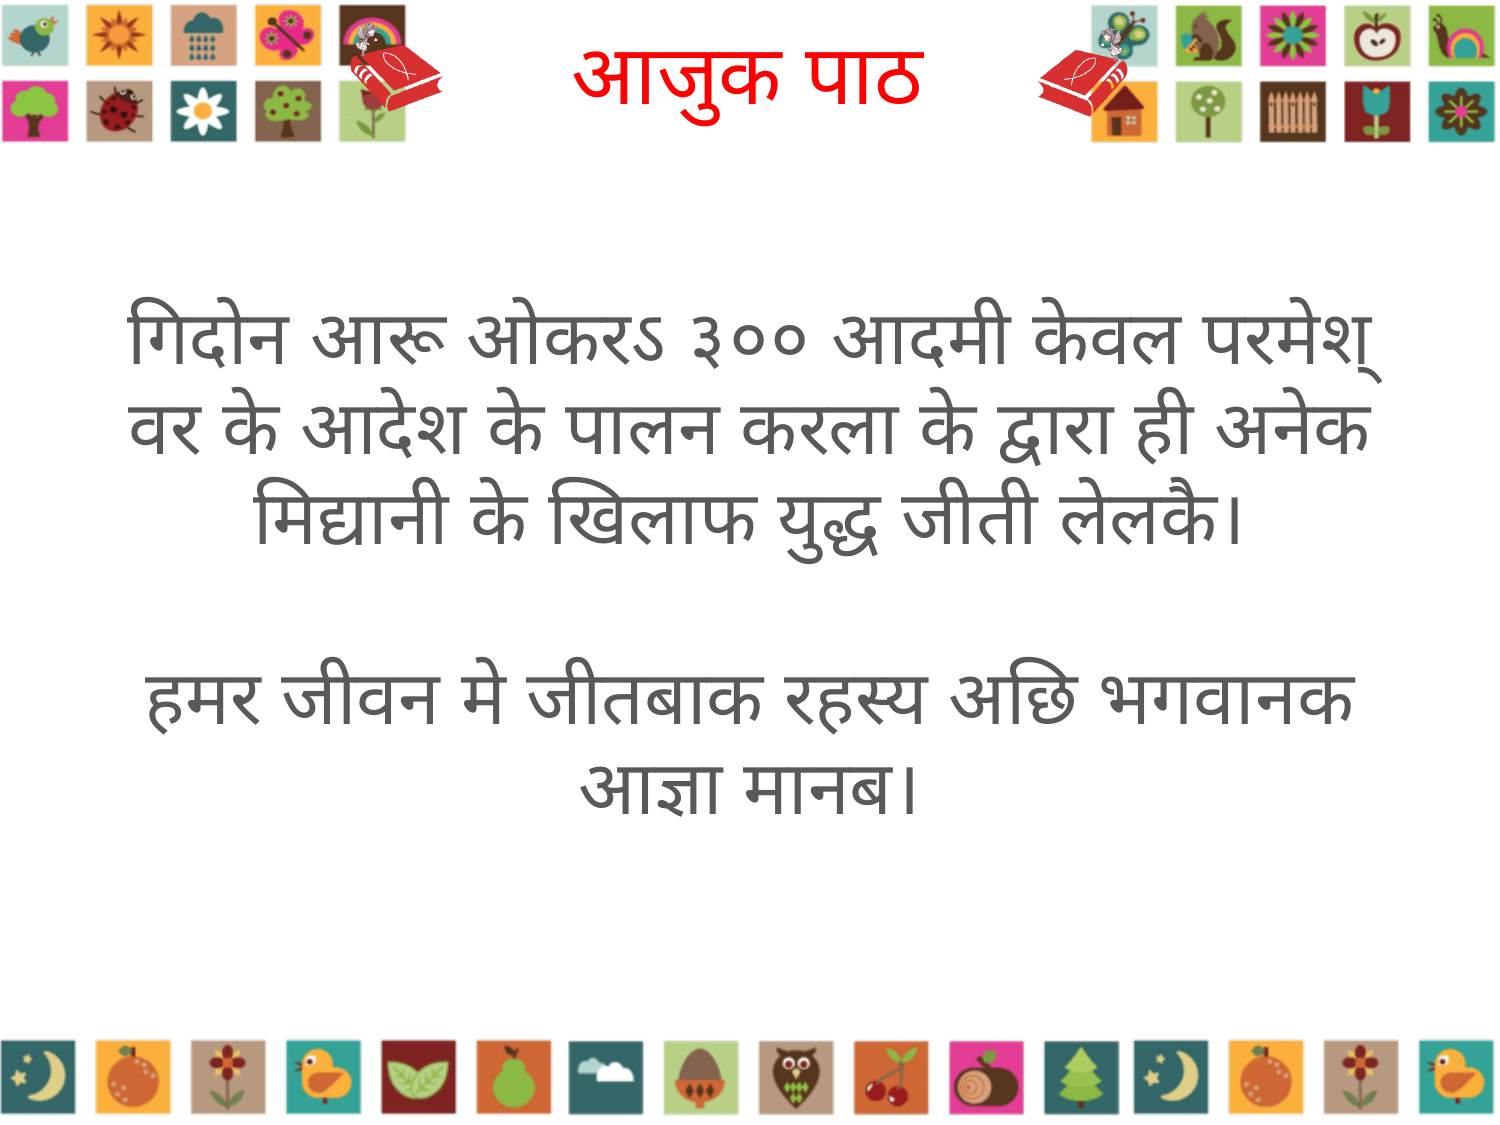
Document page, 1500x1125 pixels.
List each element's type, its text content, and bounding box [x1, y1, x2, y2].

picture [0, 3, 475, 150]
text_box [0, 1028, 1500, 1118]
text_box गिदोन आरू ओकरऽ ३०० आदमी केवल परमेश् वर के आदेश के पालन करला के द्वारा ही अनेक मिद्यानी के खिलाफ युद्ध जीती लेलकै। हमर जीवन मे जीतबाक रहस्य अछि भगवानक आज्ञा मानब। [76, 282, 1424, 837]
text_box आजुक पाठ [425, 13, 1077, 129]
picture [1005, 3, 1500, 150]
